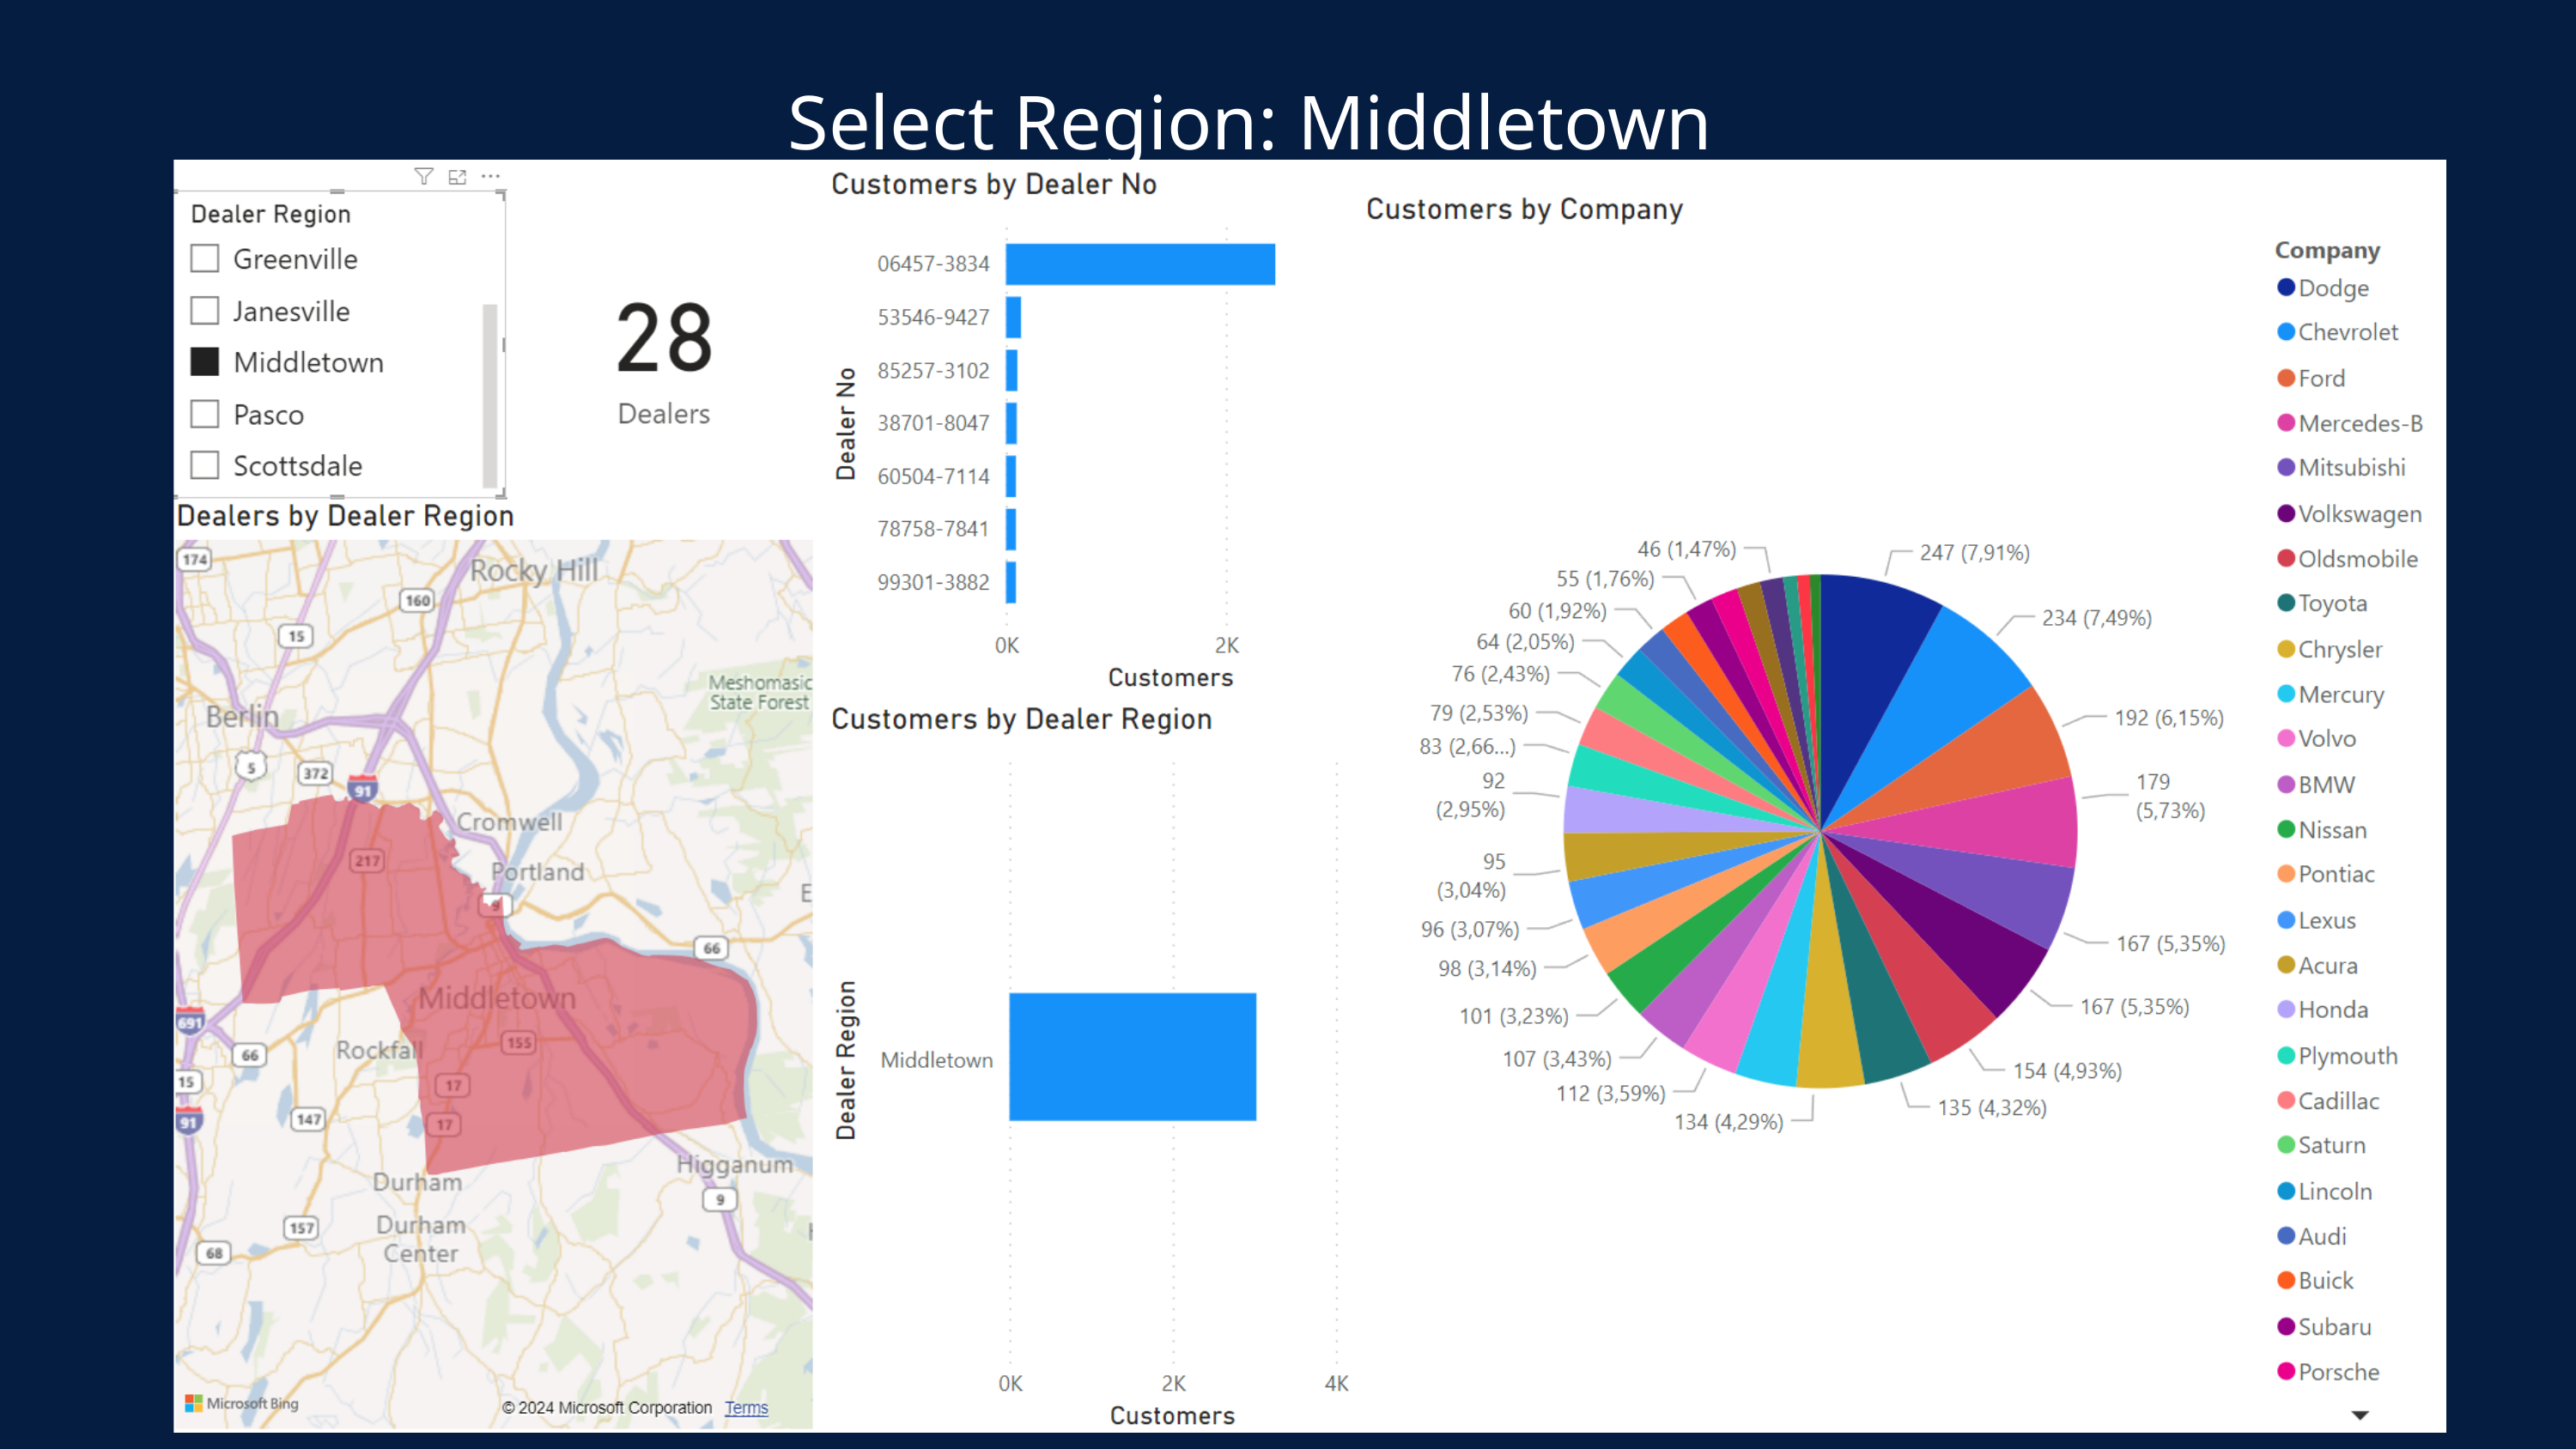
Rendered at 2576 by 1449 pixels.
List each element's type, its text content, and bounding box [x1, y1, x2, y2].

text_box [173, 160, 2446, 1433]
text_box Select Region: Middletown [772, 60, 1728, 165]
